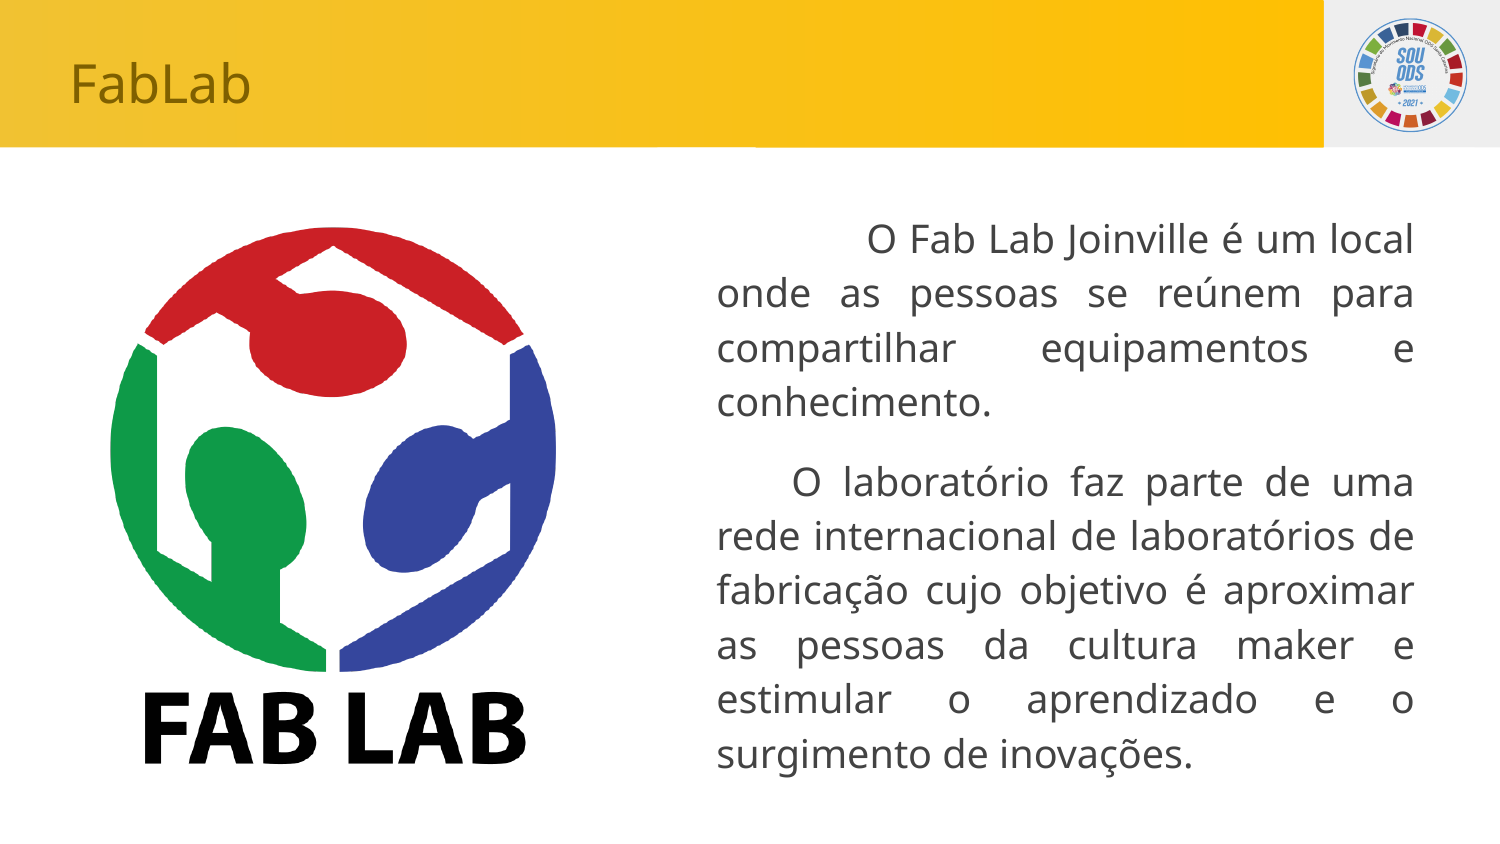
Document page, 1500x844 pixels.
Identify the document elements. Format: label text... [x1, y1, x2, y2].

picture [1350, 12, 1474, 136]
list O Fab Lab Joinville é um local onde as pessoas se reúnem para compartilhar equipamentos e conhecimento. O laboratório faz parte de uma rede internacional de laboratórios de fabricação cujo objetivo é aproximar as pessoas da cultura maker e estimular o aprendizado e o surgimento de inovações. [657, 147, 1475, 844]
picture [101, 218, 564, 773]
title FabLab [54, 34, 1320, 115]
